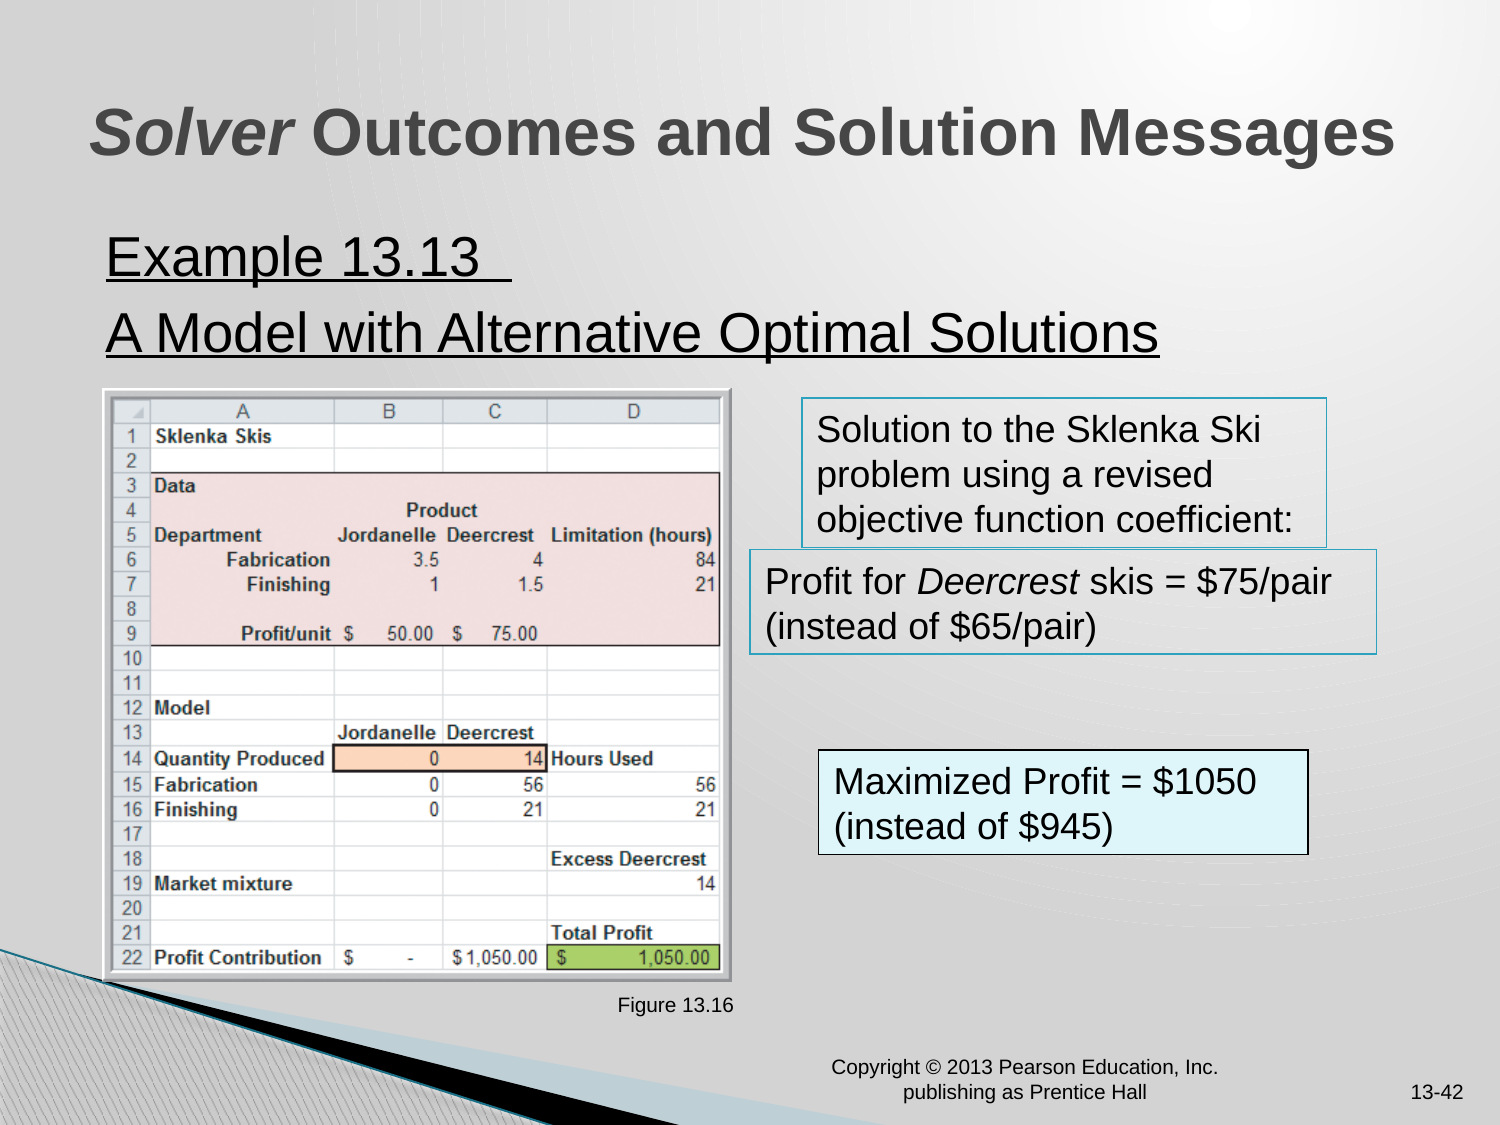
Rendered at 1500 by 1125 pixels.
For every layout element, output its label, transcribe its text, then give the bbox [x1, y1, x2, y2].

slide_number 13-42 [1362, 1051, 1479, 1112]
picture [102, 388, 733, 982]
text_box Profit for Deercrest skis = $75/pair (instead of $65/pair) [749, 549, 1377, 655]
footer Copyright © 2013 Pearson Education, Inc. publishing as Prentice Hall [812, 1051, 1238, 1112]
list Example 13.13 A Model with Alternative Optimal Solutions [72, 212, 1423, 956]
text_box Solution to the Sklenka Ski problem using a revised objective function coefficient: [801, 397, 1327, 548]
title Solver Outcomes and Solution Messages [75, 45, 1425, 213]
text_box Maximized Profit = $1050 (instead of $945) [818, 749, 1308, 855]
text_box Figure 13.16 [602, 984, 749, 1025]
